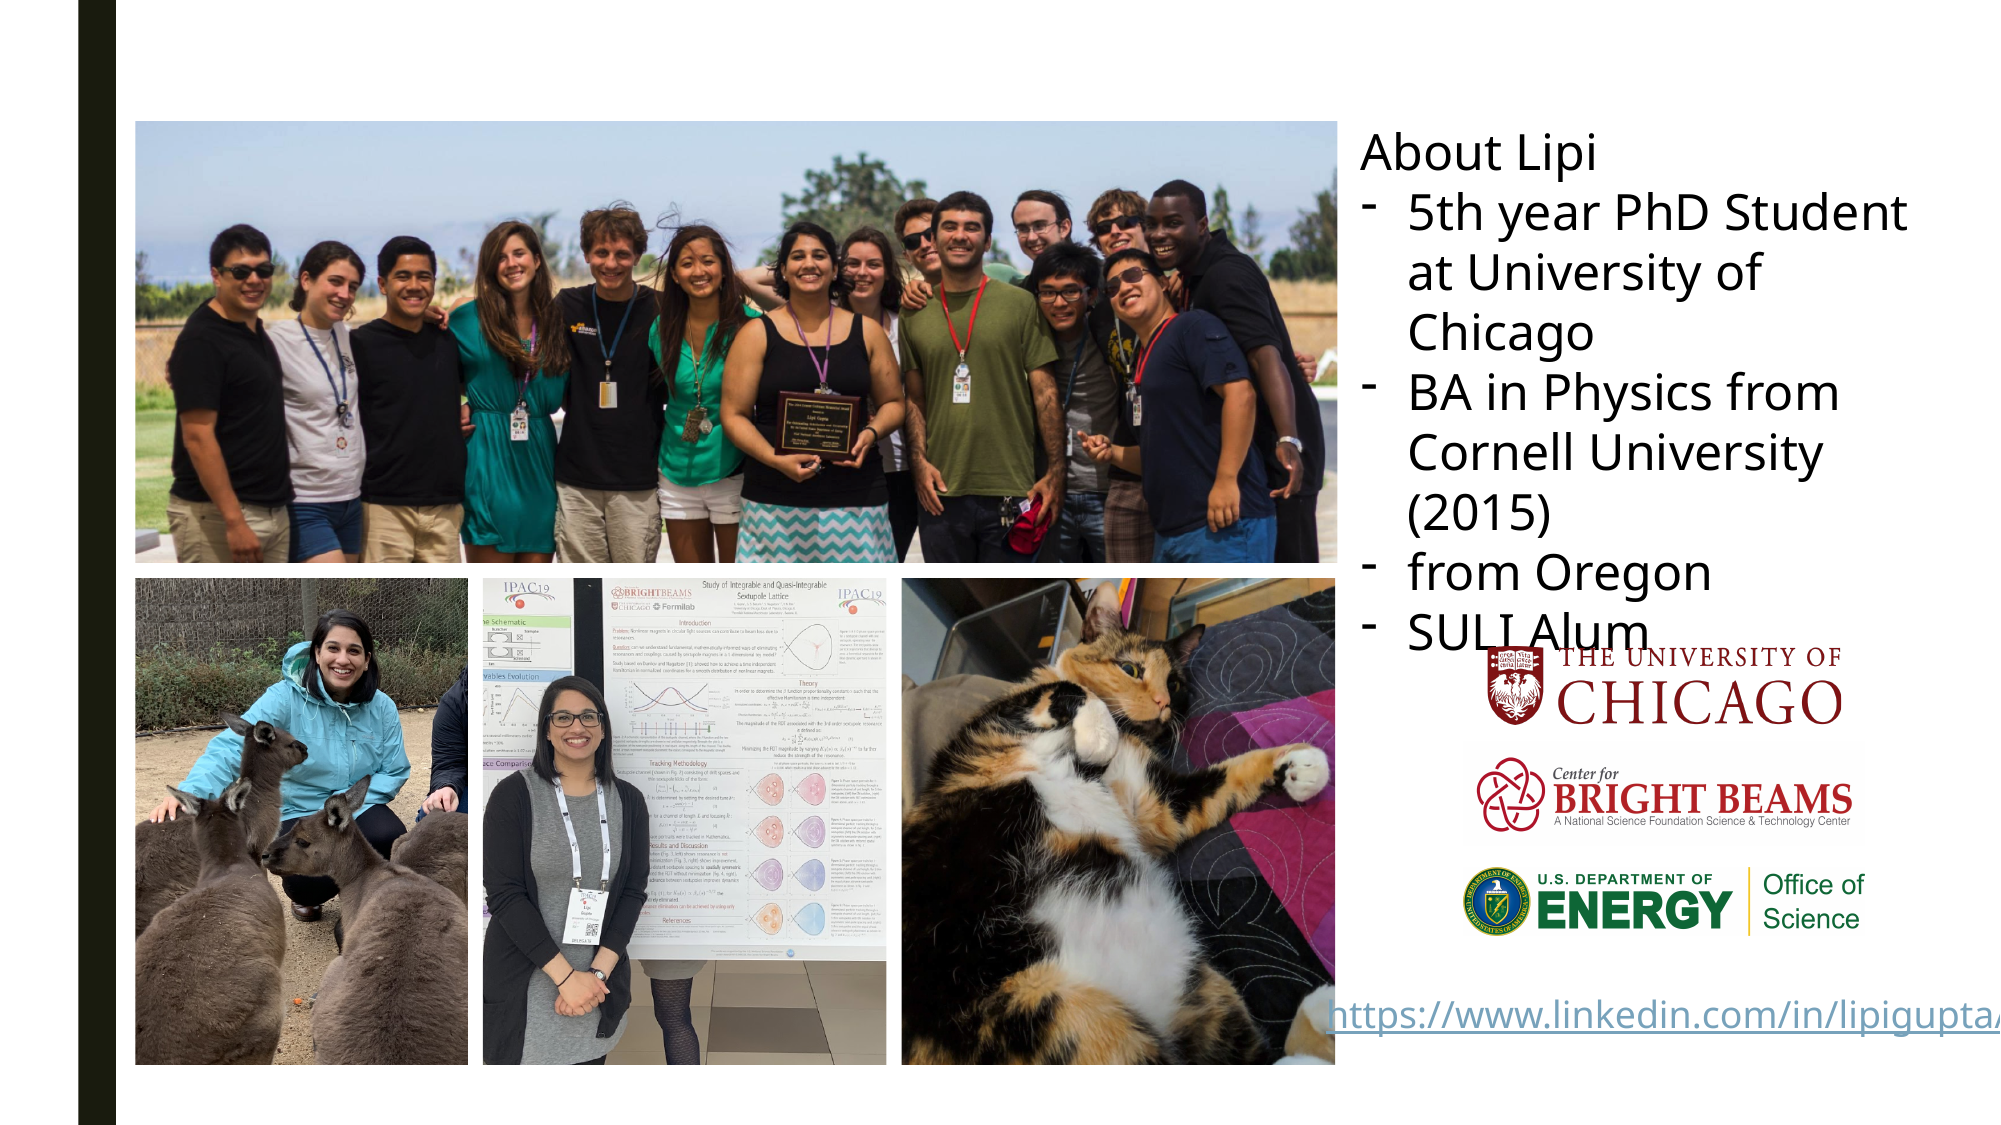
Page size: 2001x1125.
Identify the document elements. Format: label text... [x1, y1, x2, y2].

picture [1463, 867, 1865, 936]
picture [135, 578, 468, 1065]
text_box About Lipi 5th year PhD Student at University of Chicago BA in Physics from Cornell University (2015) from Oregon SULI Alum [1346, 112, 1973, 668]
picture [1487, 646, 1842, 725]
picture [135, 121, 1338, 563]
picture [901, 578, 1336, 1065]
text_box https://www.linkedin.com/in/lipigupta/ [1336, 983, 2000, 1050]
picture [482, 578, 887, 1065]
picture [1463, 741, 1865, 846]
